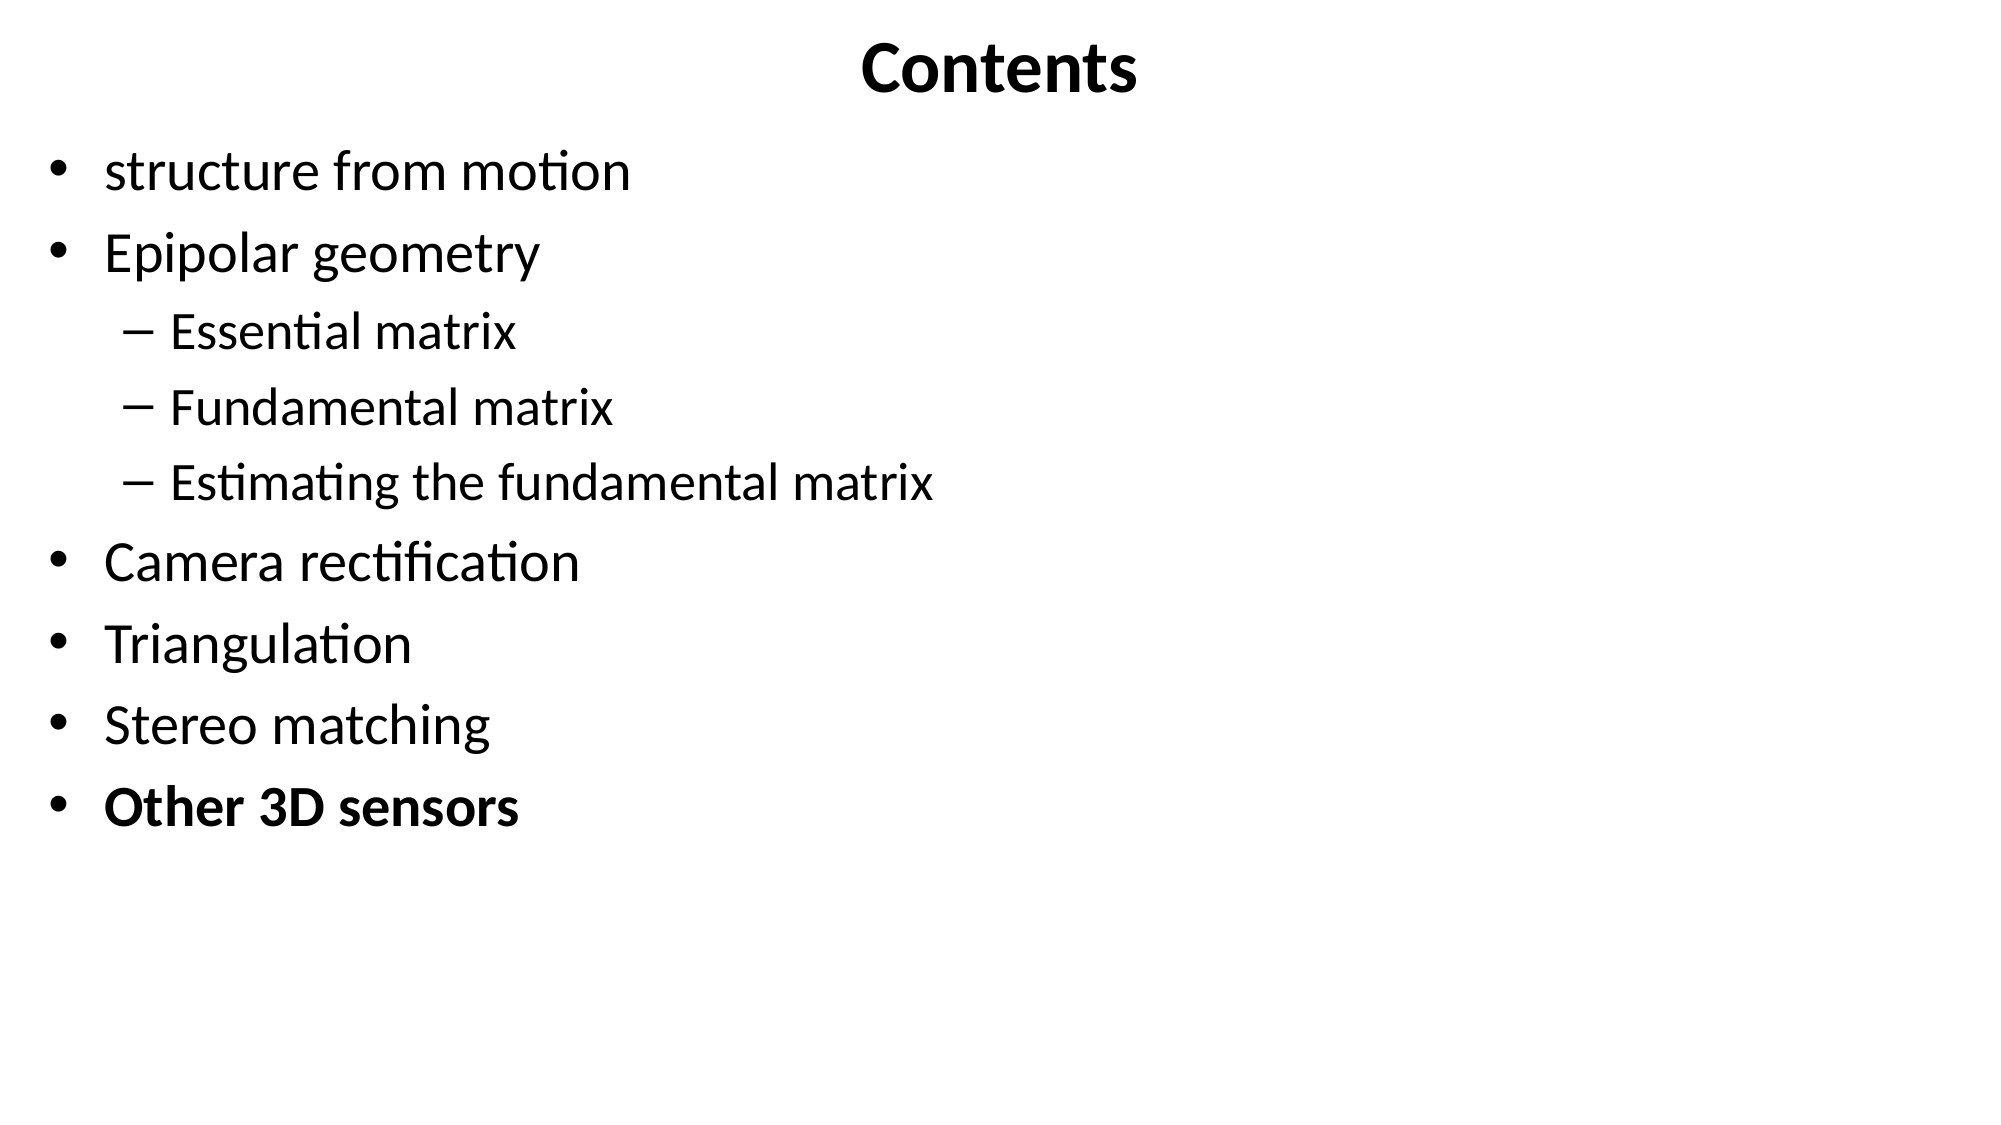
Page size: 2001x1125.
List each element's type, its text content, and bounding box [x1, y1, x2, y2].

title Contents [33, 0, 1967, 125]
list structure from motion Epipolar geometry Essential matrix Fundamental matrix Estimating the fundamental matrix Camera rectification Triangulation Stereo matching Other 3D sensors [33, 125, 1967, 1063]
